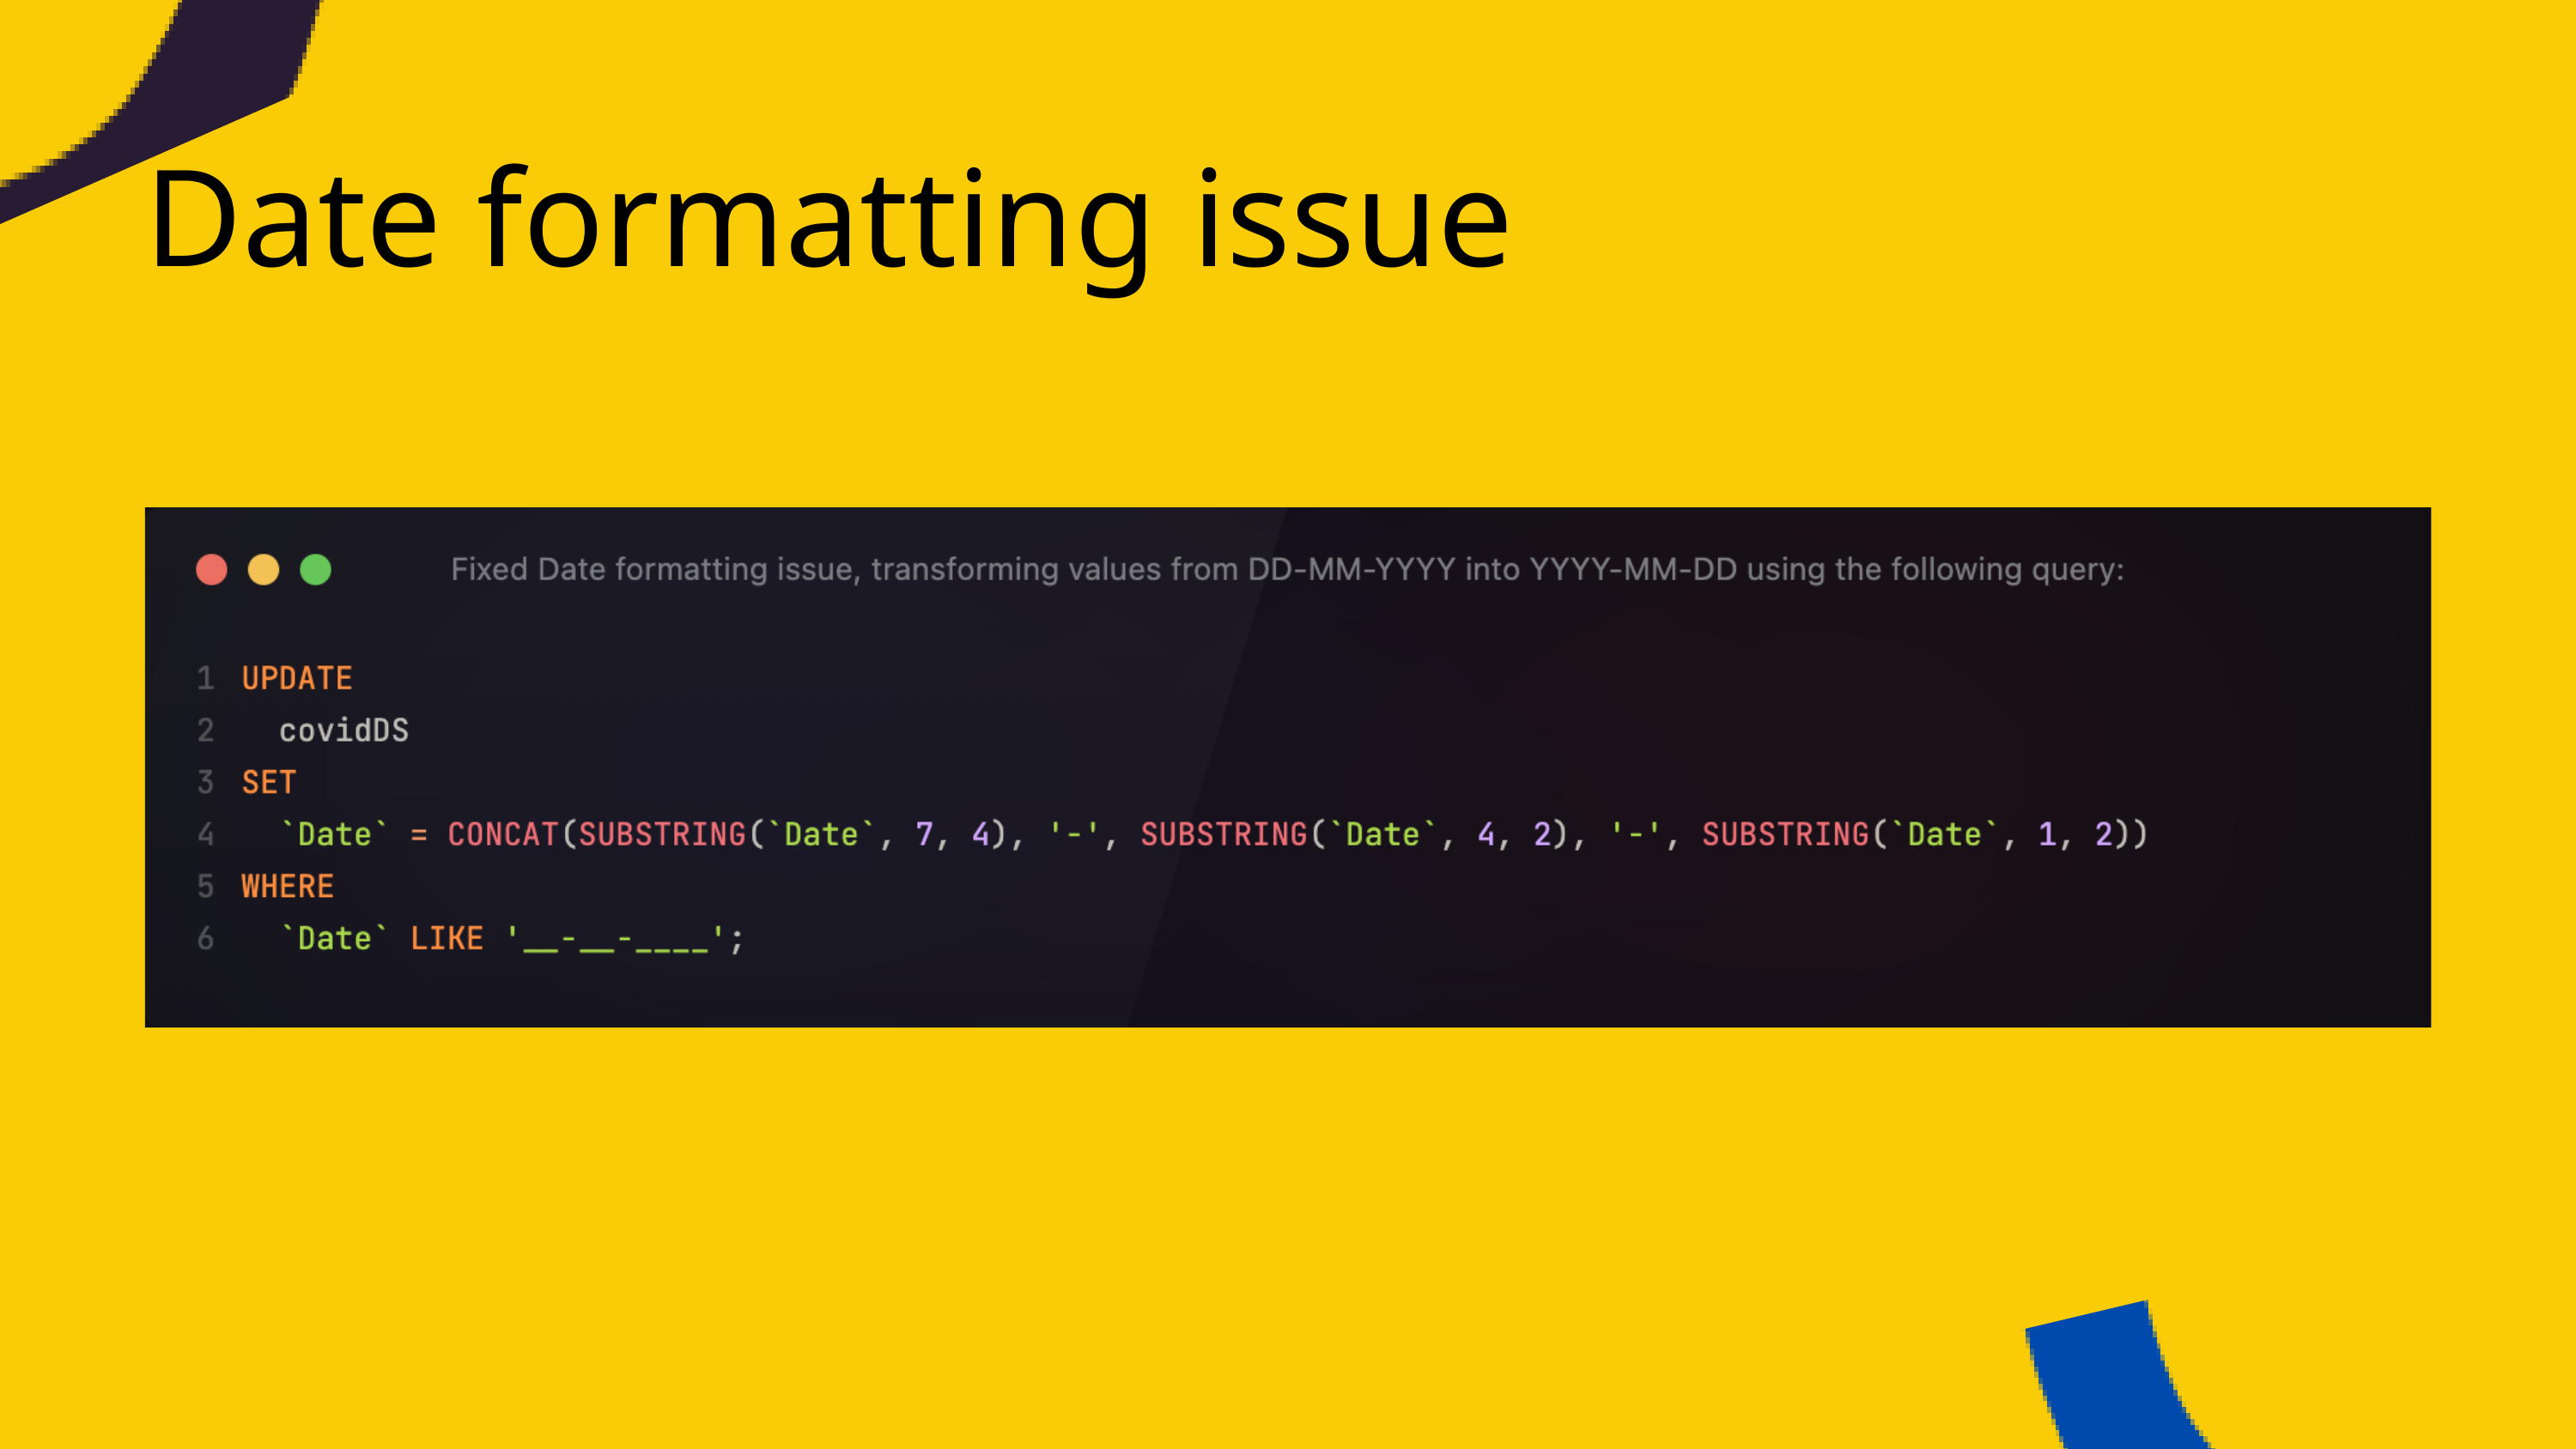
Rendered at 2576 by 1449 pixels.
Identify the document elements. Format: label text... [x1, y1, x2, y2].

text_box Date formatting issue [144, 173, 2093, 294]
text_box [144, 507, 2432, 1028]
text_box [0, 0, 368, 225]
text_box [2008, 1197, 2576, 1449]
